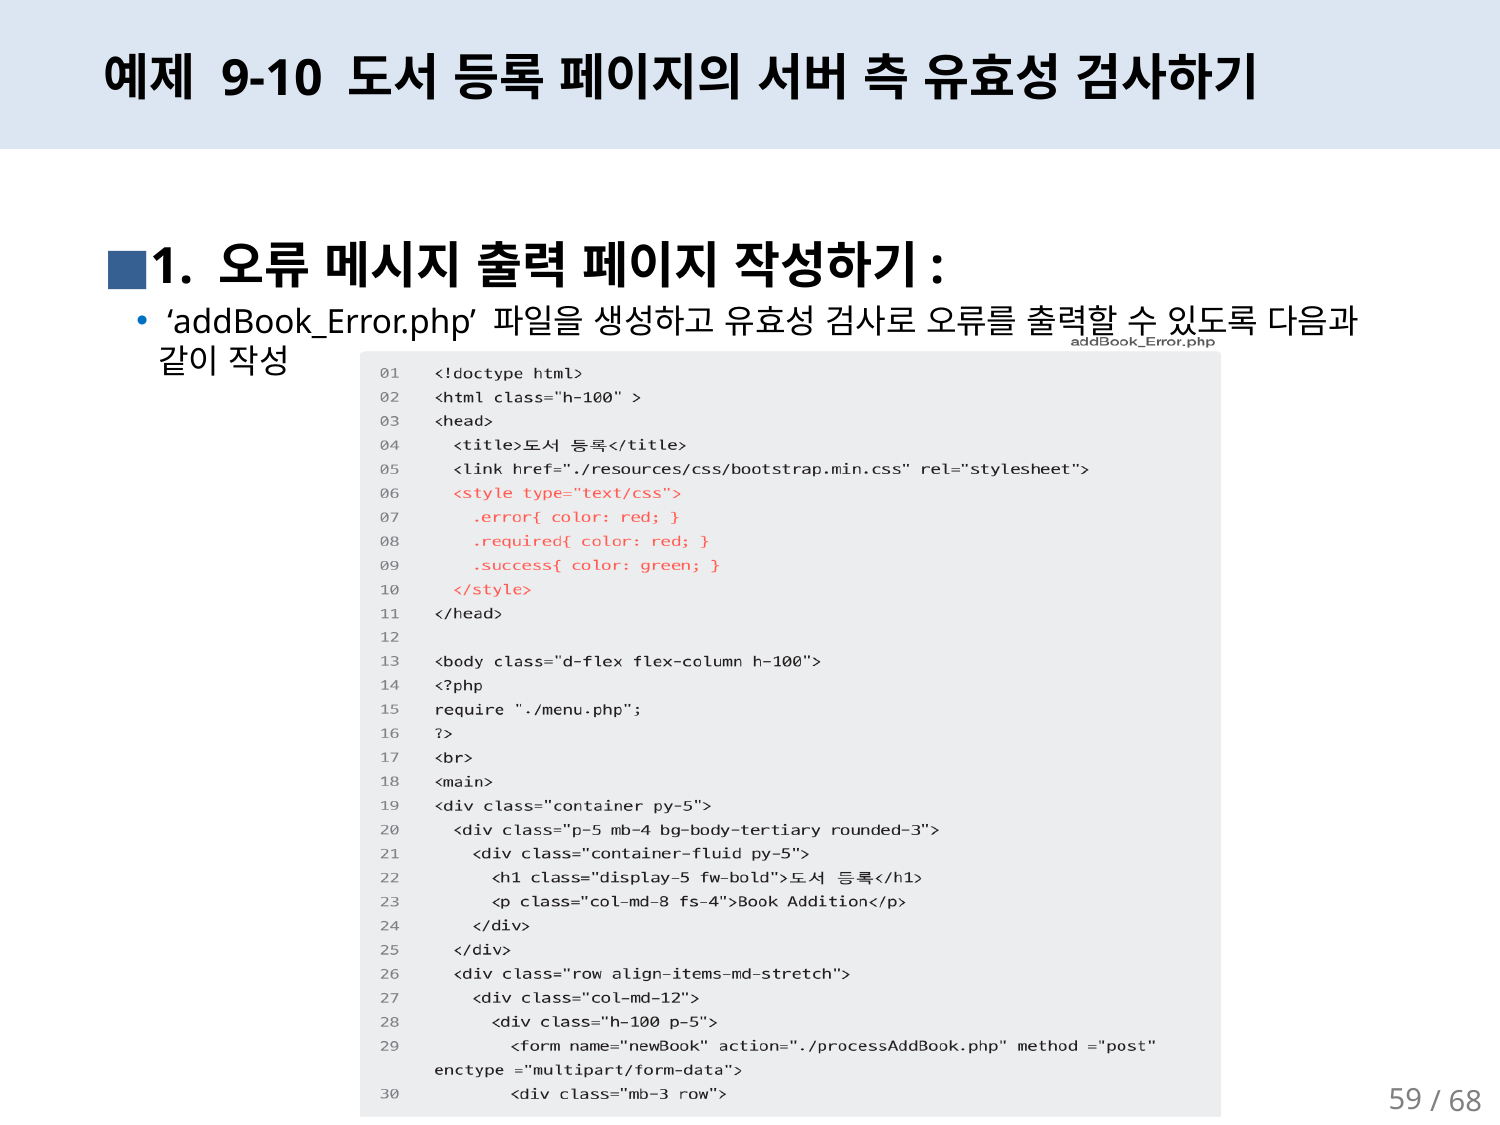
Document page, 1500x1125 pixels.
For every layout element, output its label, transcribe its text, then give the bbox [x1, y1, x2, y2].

title 예제 9-10 도서 등록 페이지의 서버 측 유효성 검사하기 [88, 30, 1412, 121]
list 1. 오류 메시지 출력 페이지 작성하기: ‘addBook_Error.php’ 파일을 생성하고 유효성 검사로 오류를 출력할 수 있도록 다음과 같이 작성 [88, 196, 1436, 1083]
picture [359, 330, 1221, 1118]
